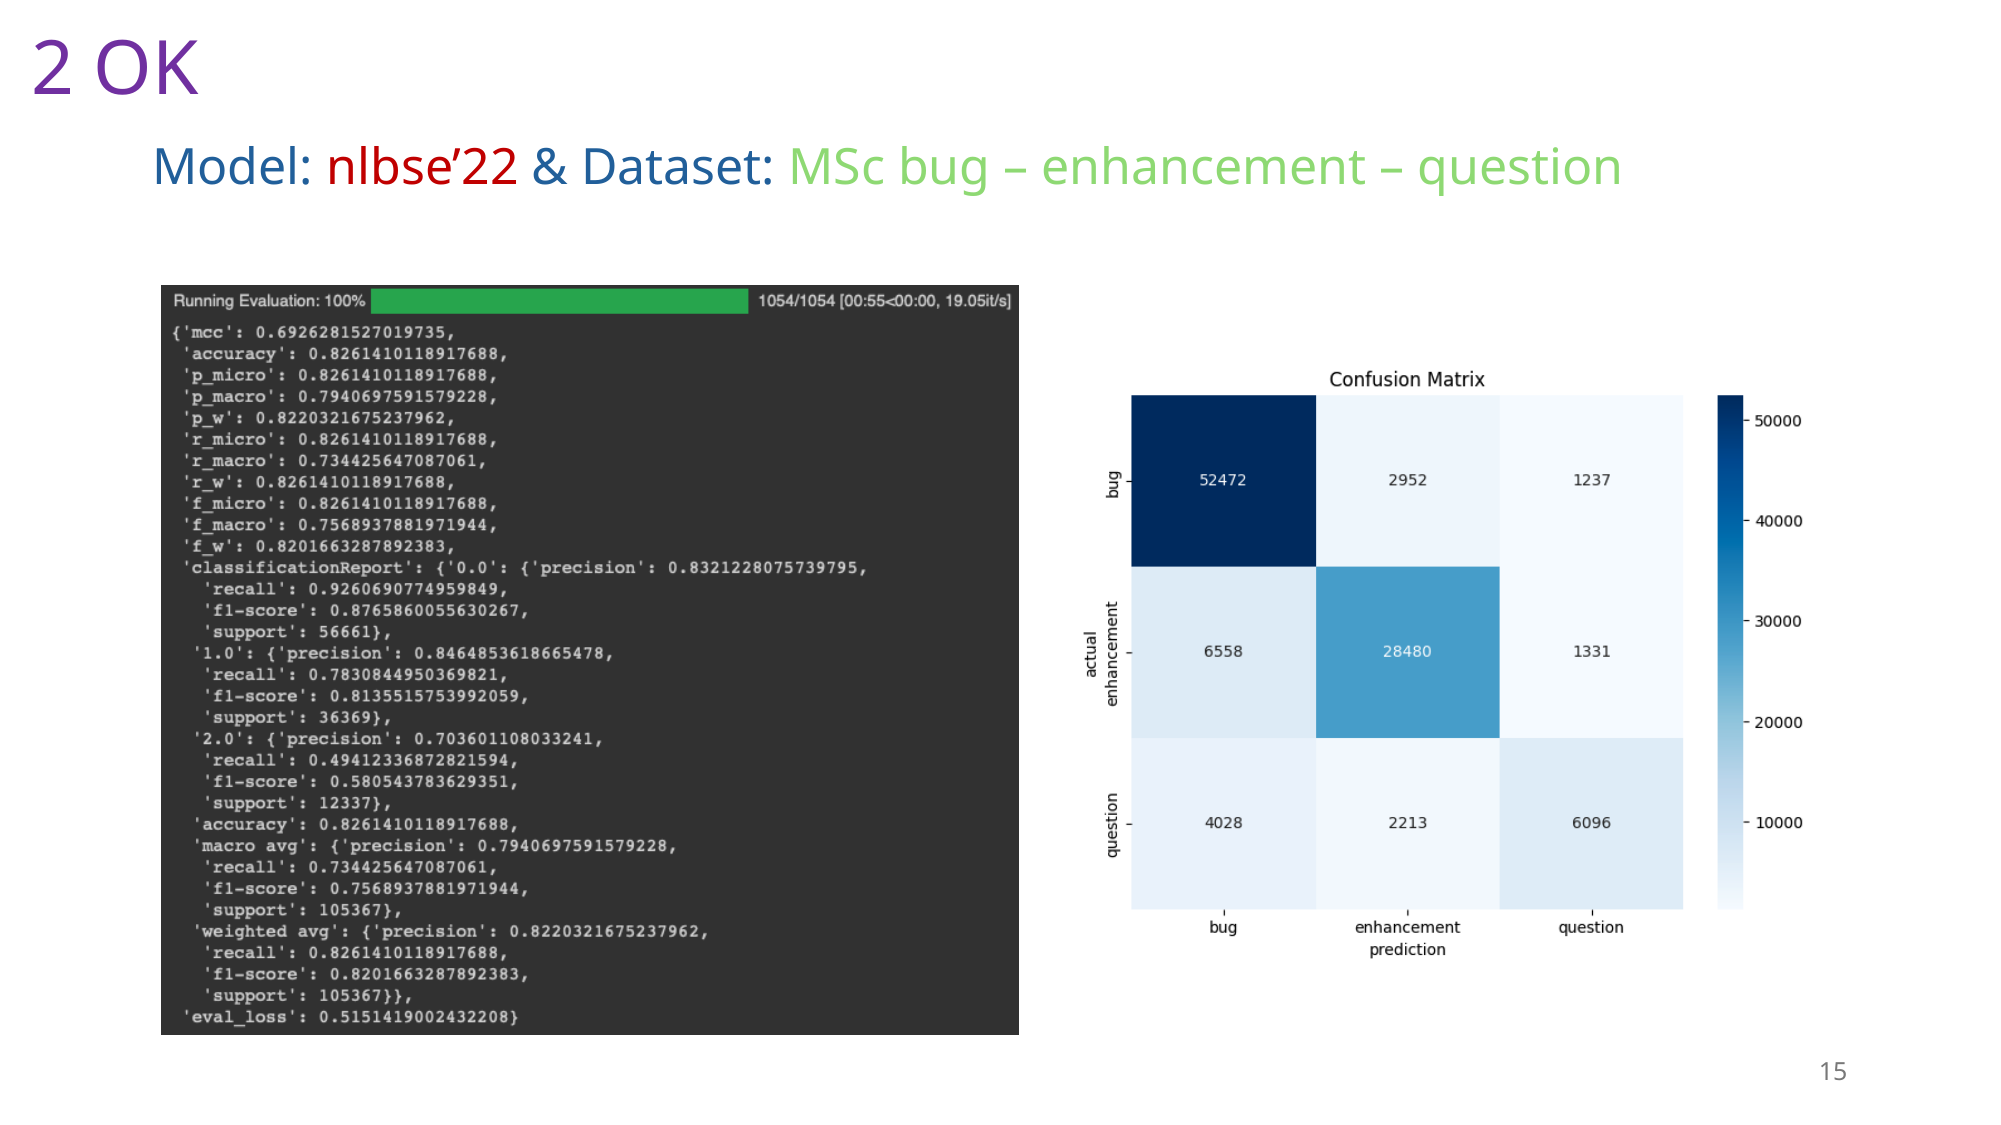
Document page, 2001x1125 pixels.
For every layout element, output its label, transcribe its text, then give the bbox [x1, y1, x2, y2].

slide_number 14 [1412, 1042, 1863, 1103]
text_box 2 OK [16, 12, 336, 118]
text_box Model: nlbse’22 & Dataset: MSc bug – enhancement – question [137, 59, 2000, 278]
picture [1076, 362, 1810, 965]
picture [160, 284, 1019, 1035]
